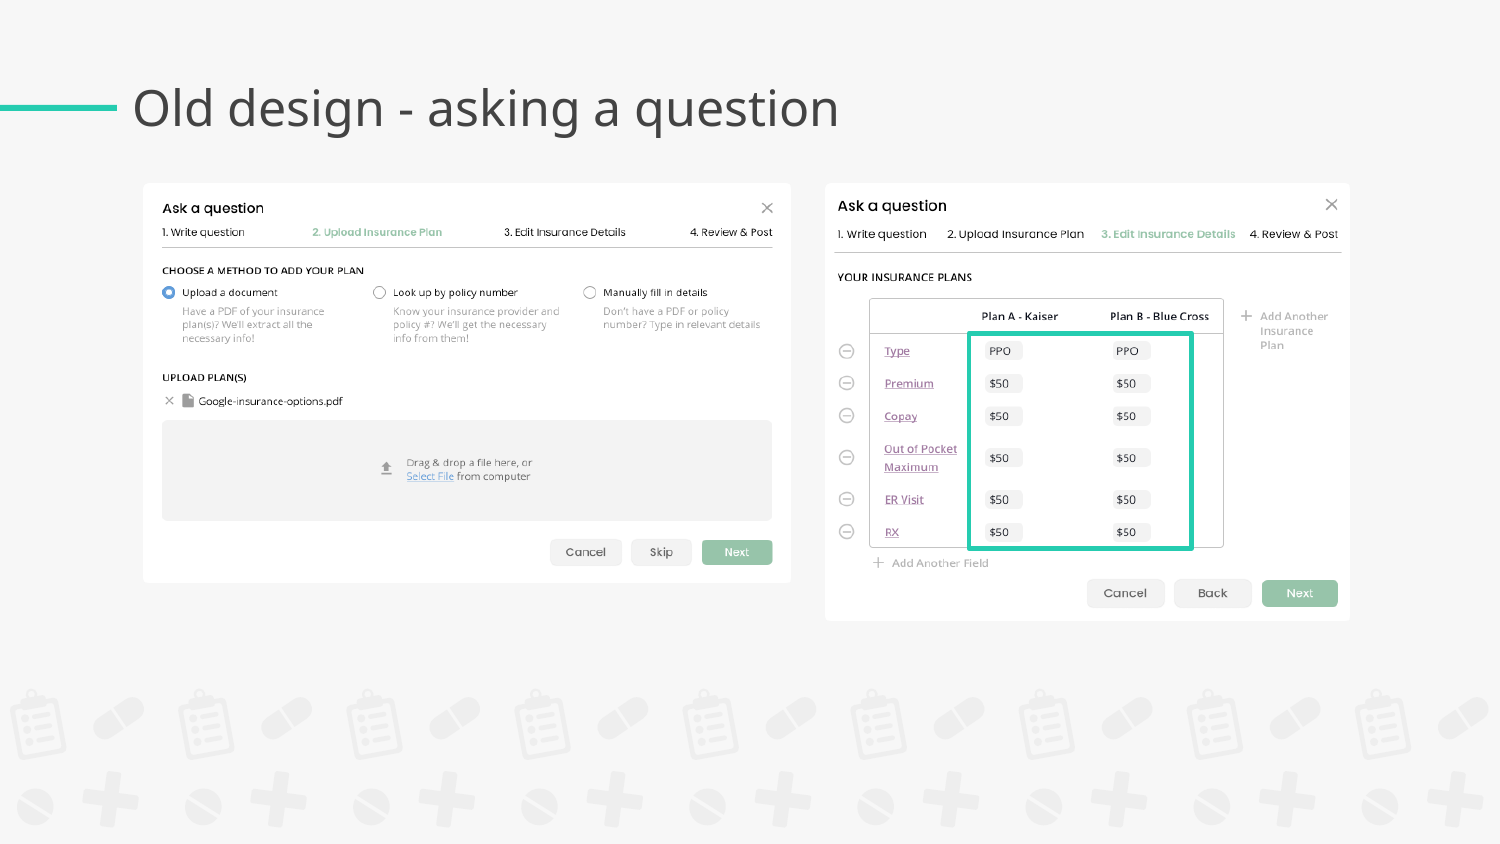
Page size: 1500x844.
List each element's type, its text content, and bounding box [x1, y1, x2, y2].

picture [143, 183, 792, 583]
title Old design - asking a question [117, 61, 1436, 155]
picture [825, 183, 1350, 621]
